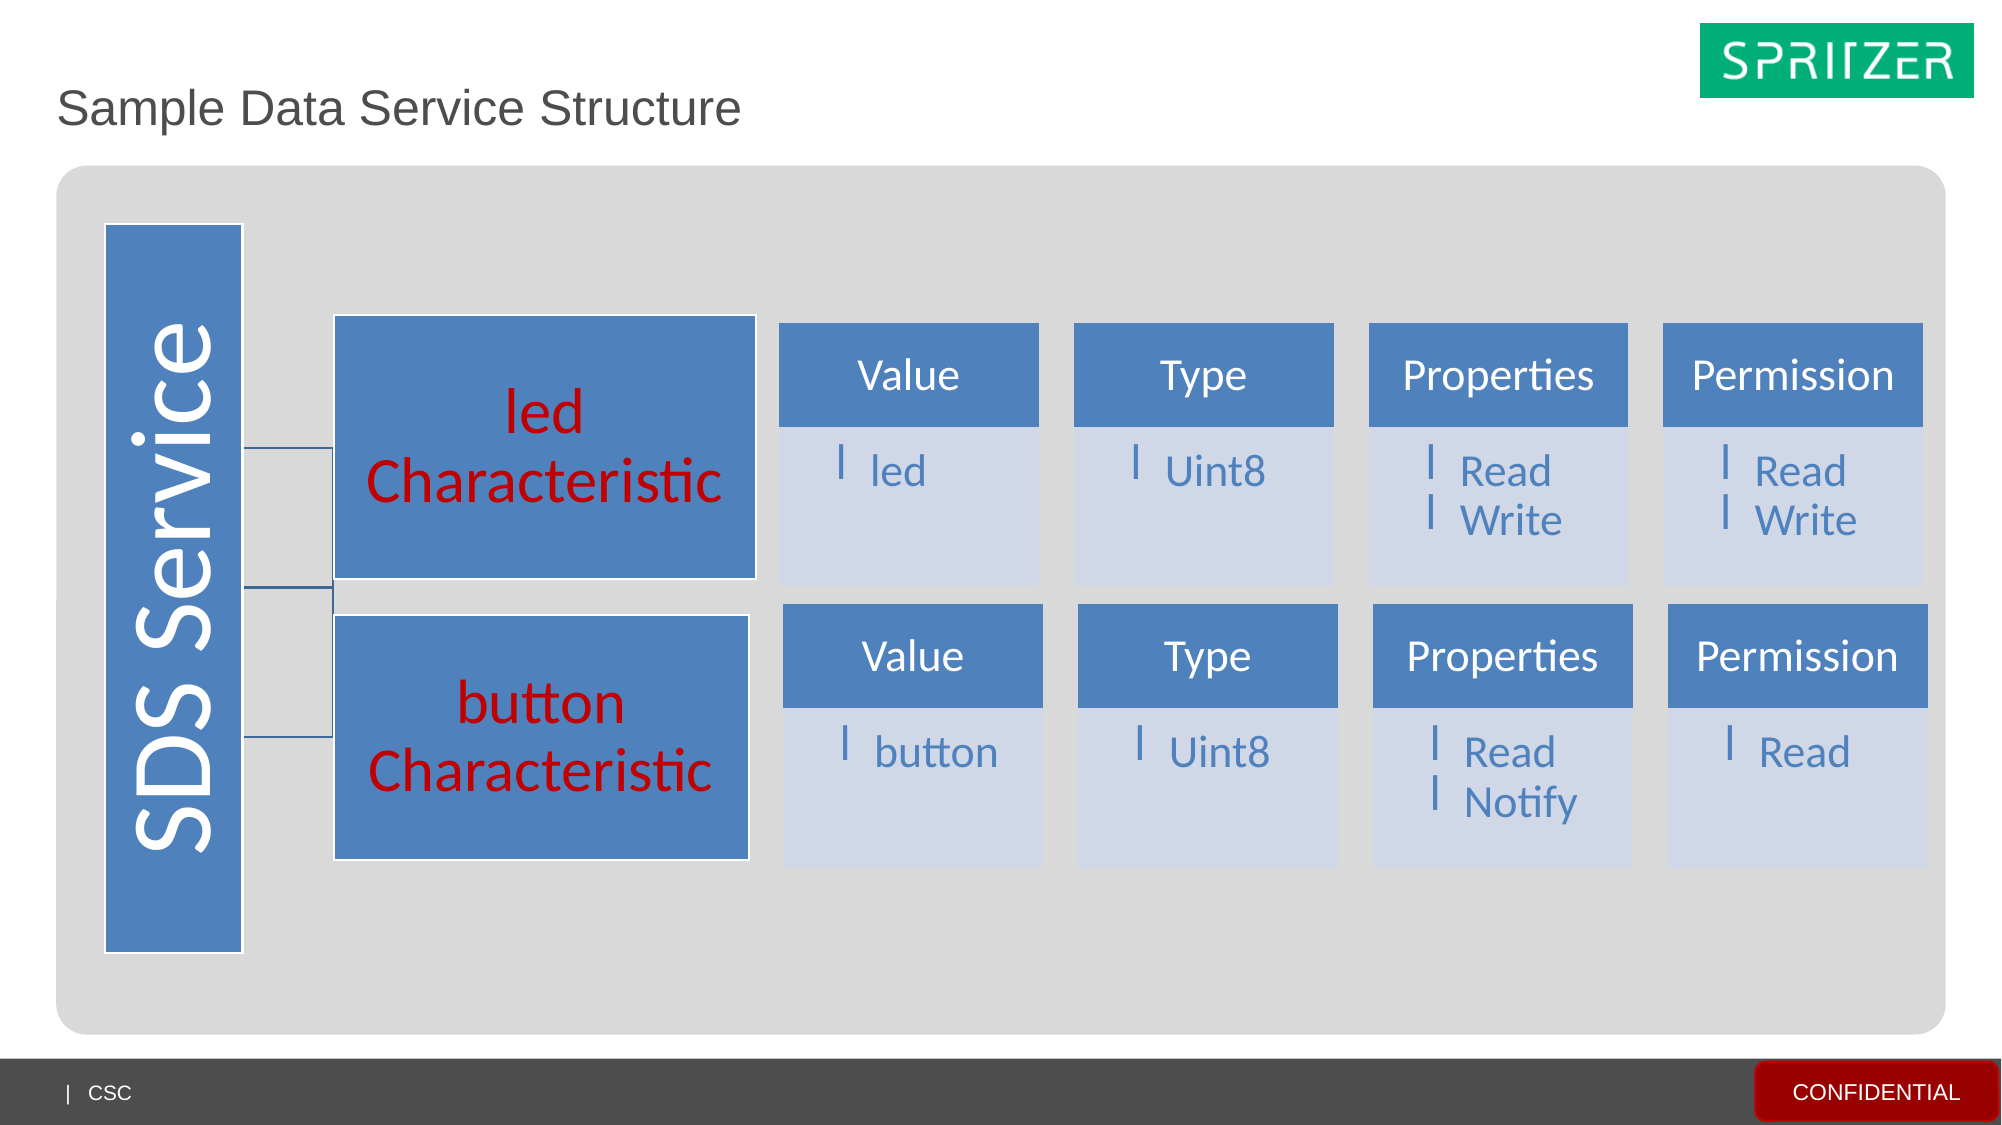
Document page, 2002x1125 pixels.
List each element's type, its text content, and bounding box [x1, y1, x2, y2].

text_box Properties [1373, 605, 1632, 708]
text_box Permission [1668, 605, 1927, 708]
text_box Uint8 [1074, 427, 1333, 586]
text_box button [784, 708, 1042, 867]
text_box Properties [1369, 324, 1628, 427]
text_box Read Notify [1373, 708, 1632, 867]
text_box Type [1074, 324, 1333, 427]
text_box Permission [1664, 324, 1923, 427]
text_box [243, 588, 333, 737]
text_box Read [1668, 708, 1927, 867]
text_box Sample Data Service Structure [56, 46, 1946, 165]
text_box Read Write [1369, 427, 1628, 586]
picture [1700, 23, 1974, 98]
text_box Value [784, 605, 1042, 708]
text_box led Characteristic [333, 315, 756, 580]
text_box Type [1078, 605, 1337, 708]
text_box led [779, 427, 1038, 586]
text_box [243, 447, 333, 588]
text_box Value [779, 324, 1038, 427]
text_box button Characteristic [333, 614, 749, 861]
text_box Read Write [1664, 427, 1923, 586]
text_box SDS Service [104, 223, 243, 954]
text_box Uint8 [1078, 708, 1337, 867]
